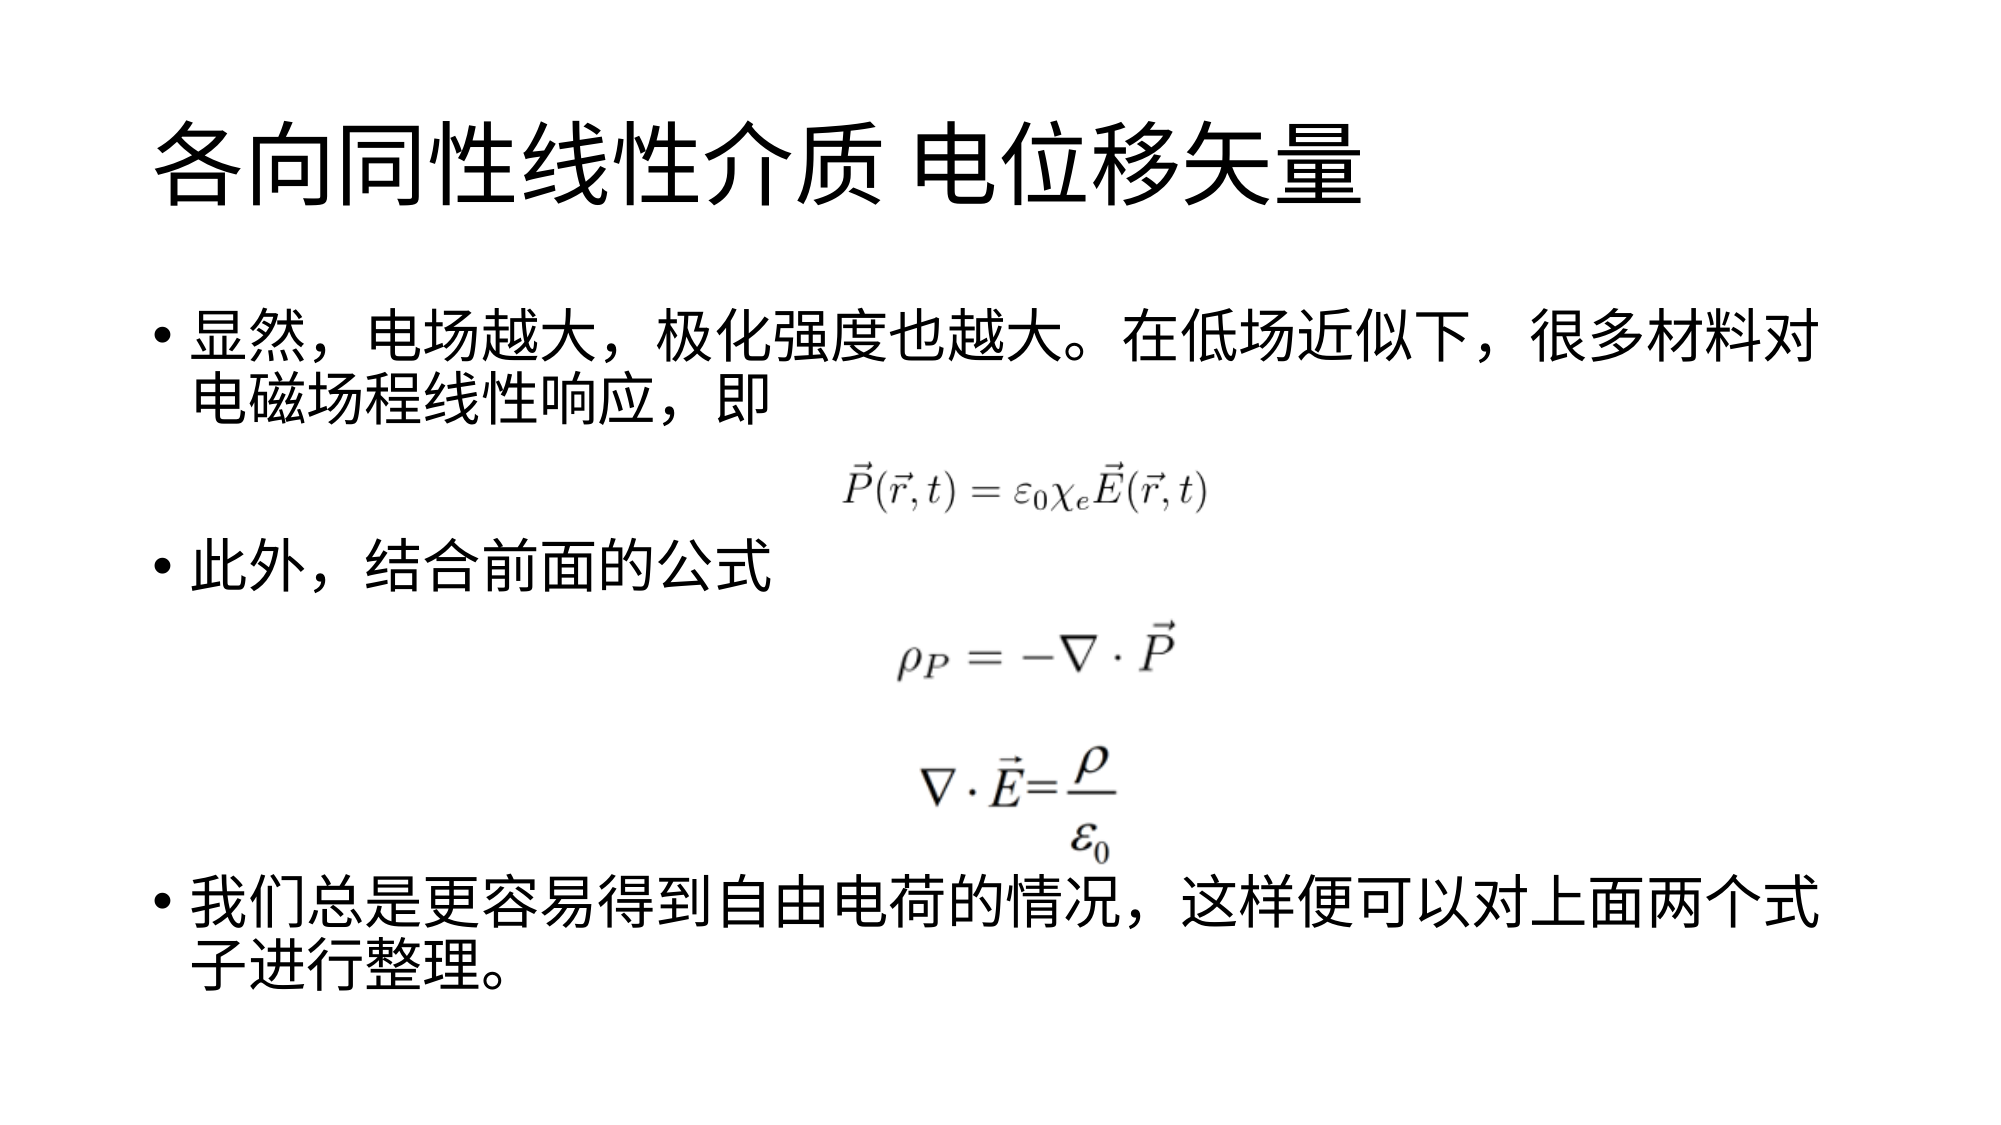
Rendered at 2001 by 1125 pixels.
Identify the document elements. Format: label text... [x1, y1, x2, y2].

list 显然，电场越大，极化强度也越大。在低场近似下，很多材料对电磁场程线性响应，即 此外，结合前面的公式 我们总是更容易得到自由电荷的情况，这样便可以对上面两个式子进行整理。 [137, 299, 1863, 1014]
picture [824, 416, 1215, 544]
picture [907, 731, 1132, 873]
title 各向同性线性介质 电位移矢量 [137, 59, 1863, 278]
picture [871, 612, 1210, 701]
